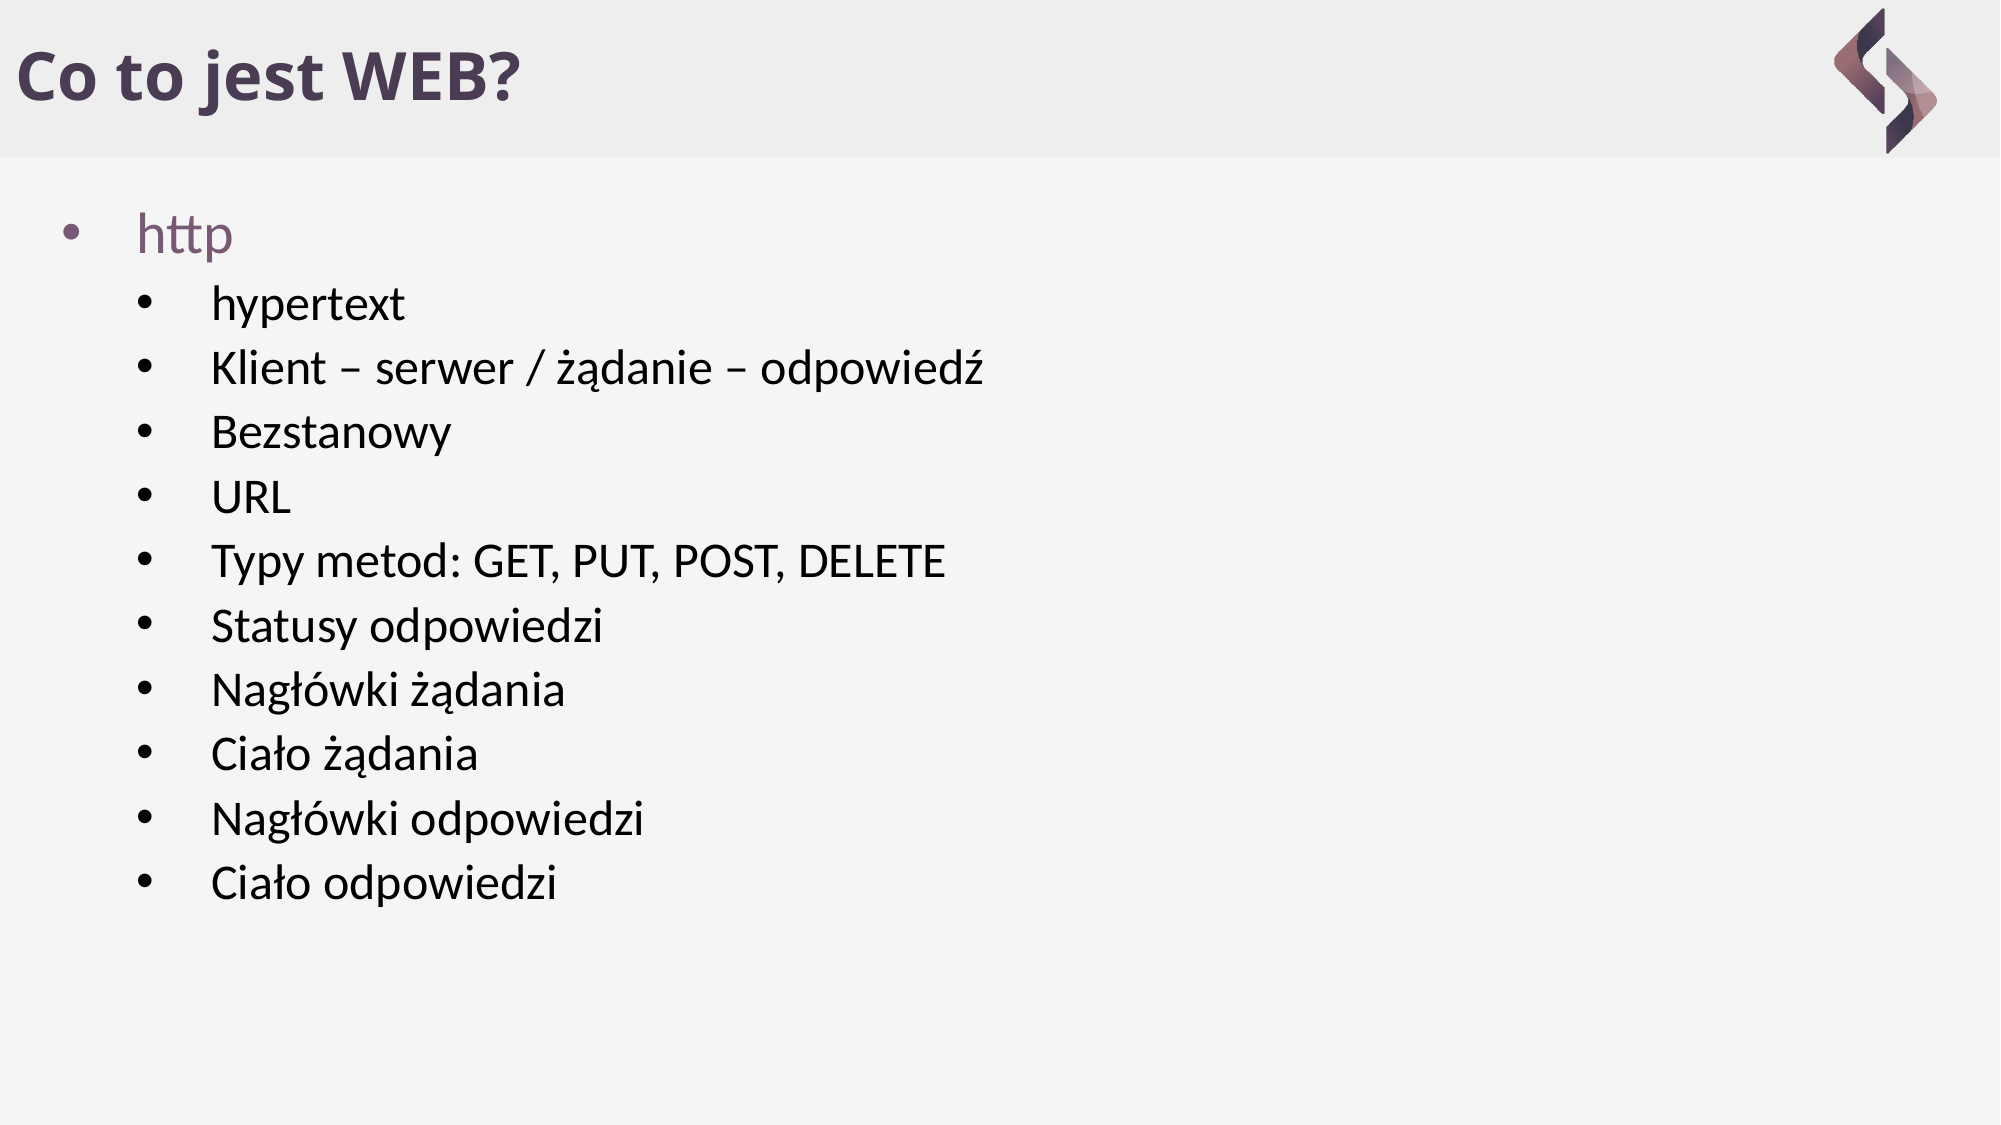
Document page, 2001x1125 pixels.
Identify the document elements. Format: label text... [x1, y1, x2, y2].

picture [1787, 0, 2001, 166]
list http hypertext Klient – serwer / żądanie – odpowiedź Bezstanowy URL Typy metod: GET, PUT, POST, DELETE Statusy odpowiedzi Nagłówki żądania Ciało żądania Nagłówki odpowiedzi Ciało odpowiedzi [46, 196, 1949, 1024]
title Co to jest WEB? [0, 0, 1788, 158]
